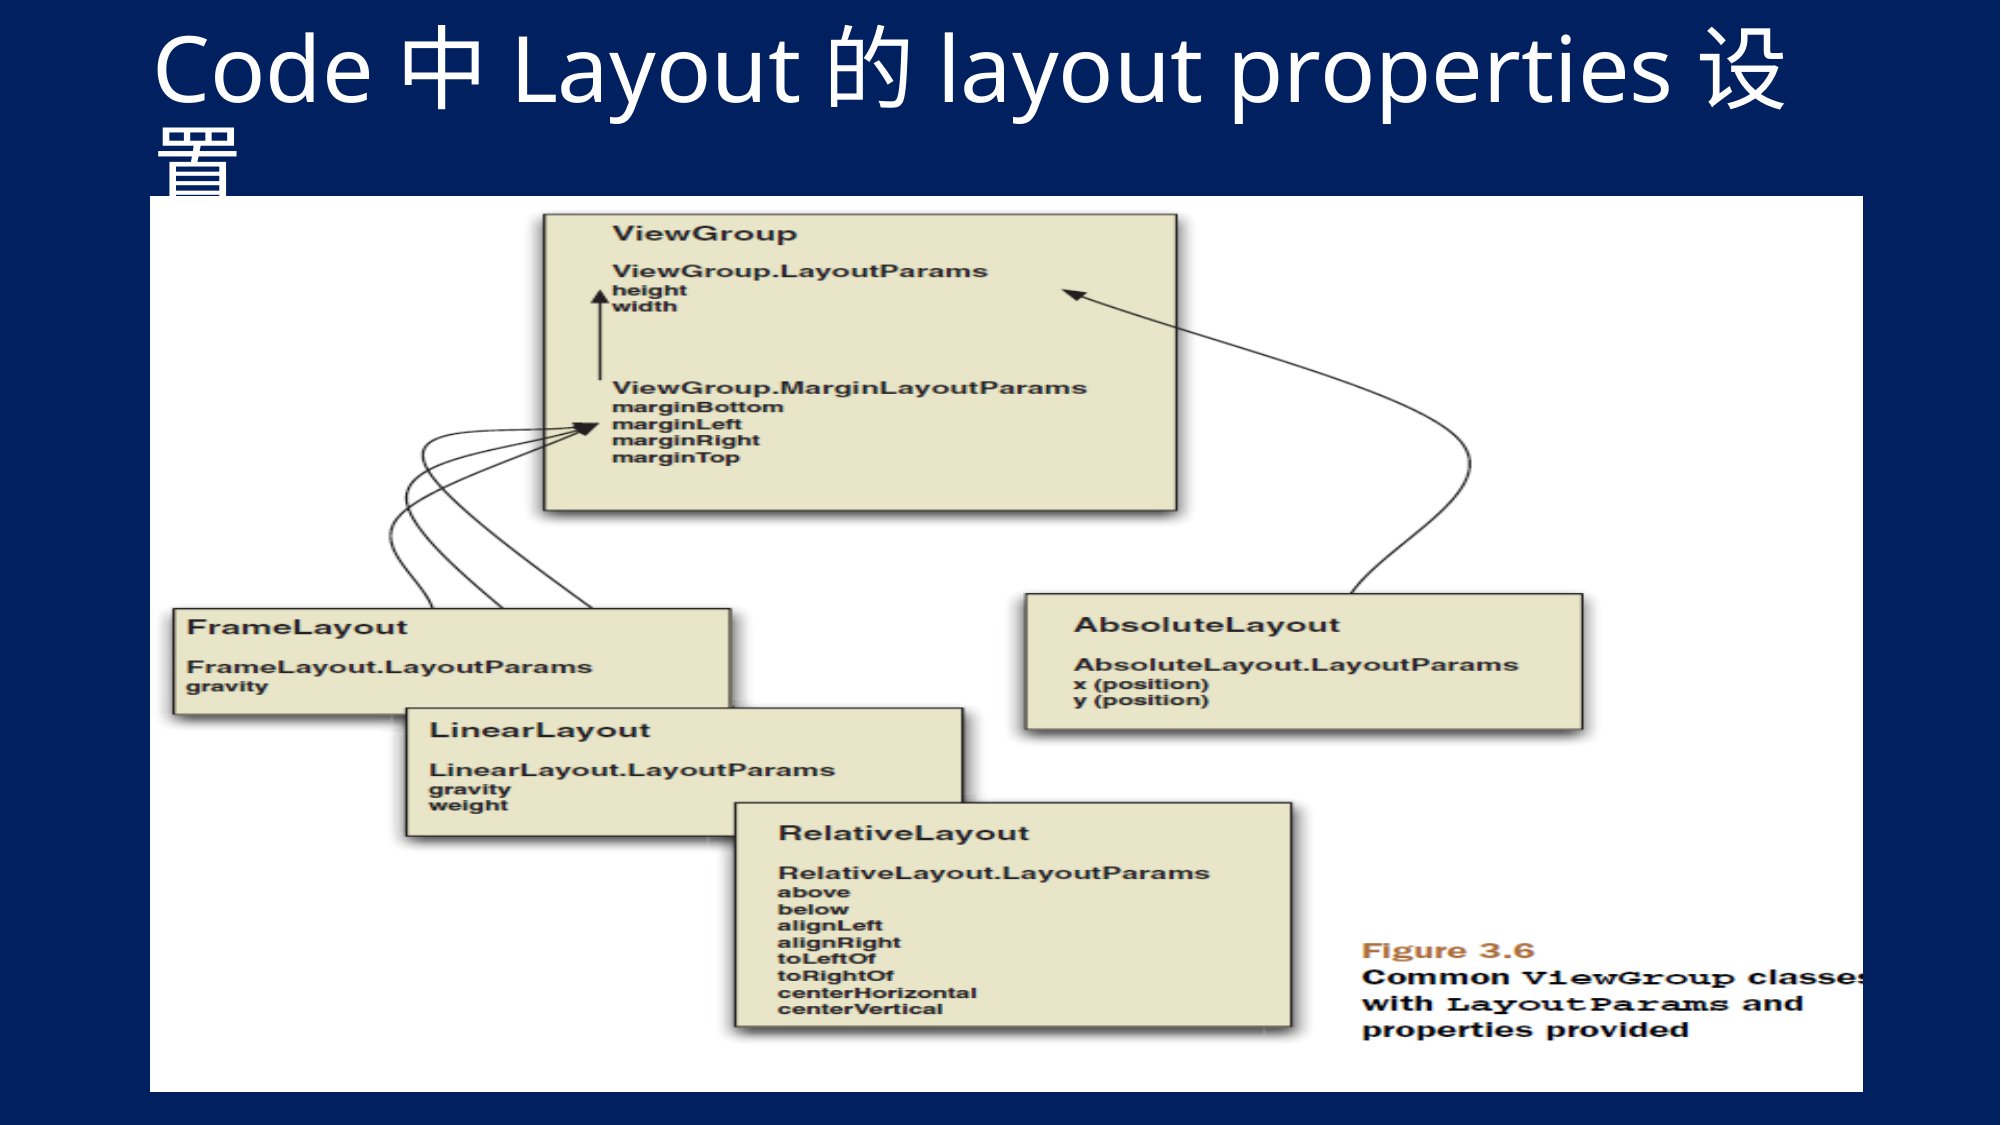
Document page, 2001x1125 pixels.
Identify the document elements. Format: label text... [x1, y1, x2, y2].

title Code中Layout的layout properties设置 [137, 59, 1863, 186]
picture [149, 196, 1863, 1092]
